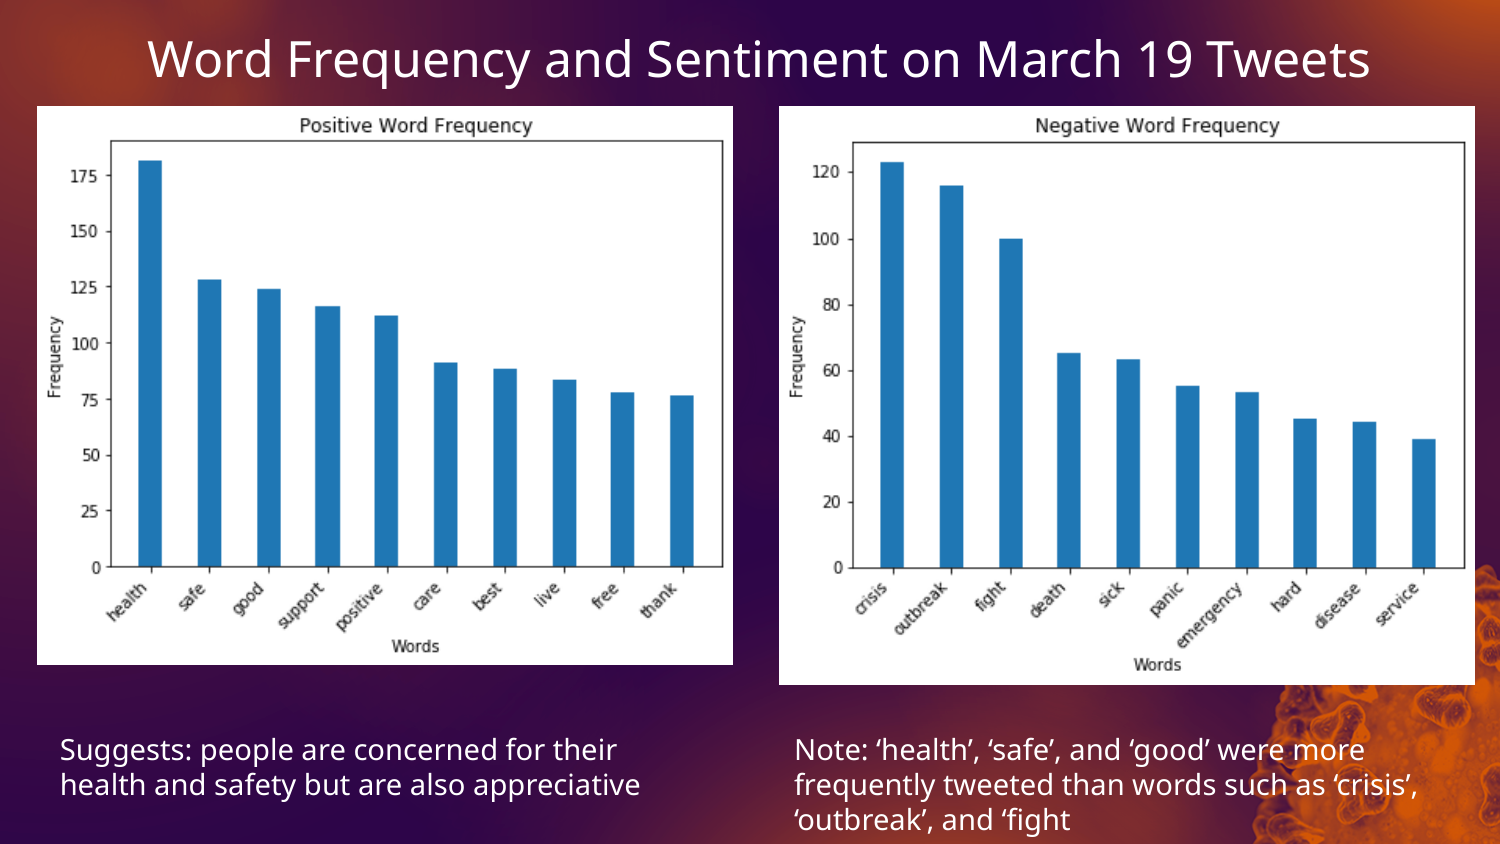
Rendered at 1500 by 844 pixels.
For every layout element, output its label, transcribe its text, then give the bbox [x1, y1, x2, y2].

picture [0, 0, 1500, 844]
text_box Note: ‘health’, ‘safe’, and ‘good’ were more frequently tweeted than words such as ‘crisis’, ‘outbreak’, and ‘fight [779, 716, 1500, 818]
text_box Suggests: people are concerned for their health and safety but are also appreciative [44, 716, 712, 818]
title Word Frequency and Sentiment on March 19 Tweets [44, 12, 1475, 98]
